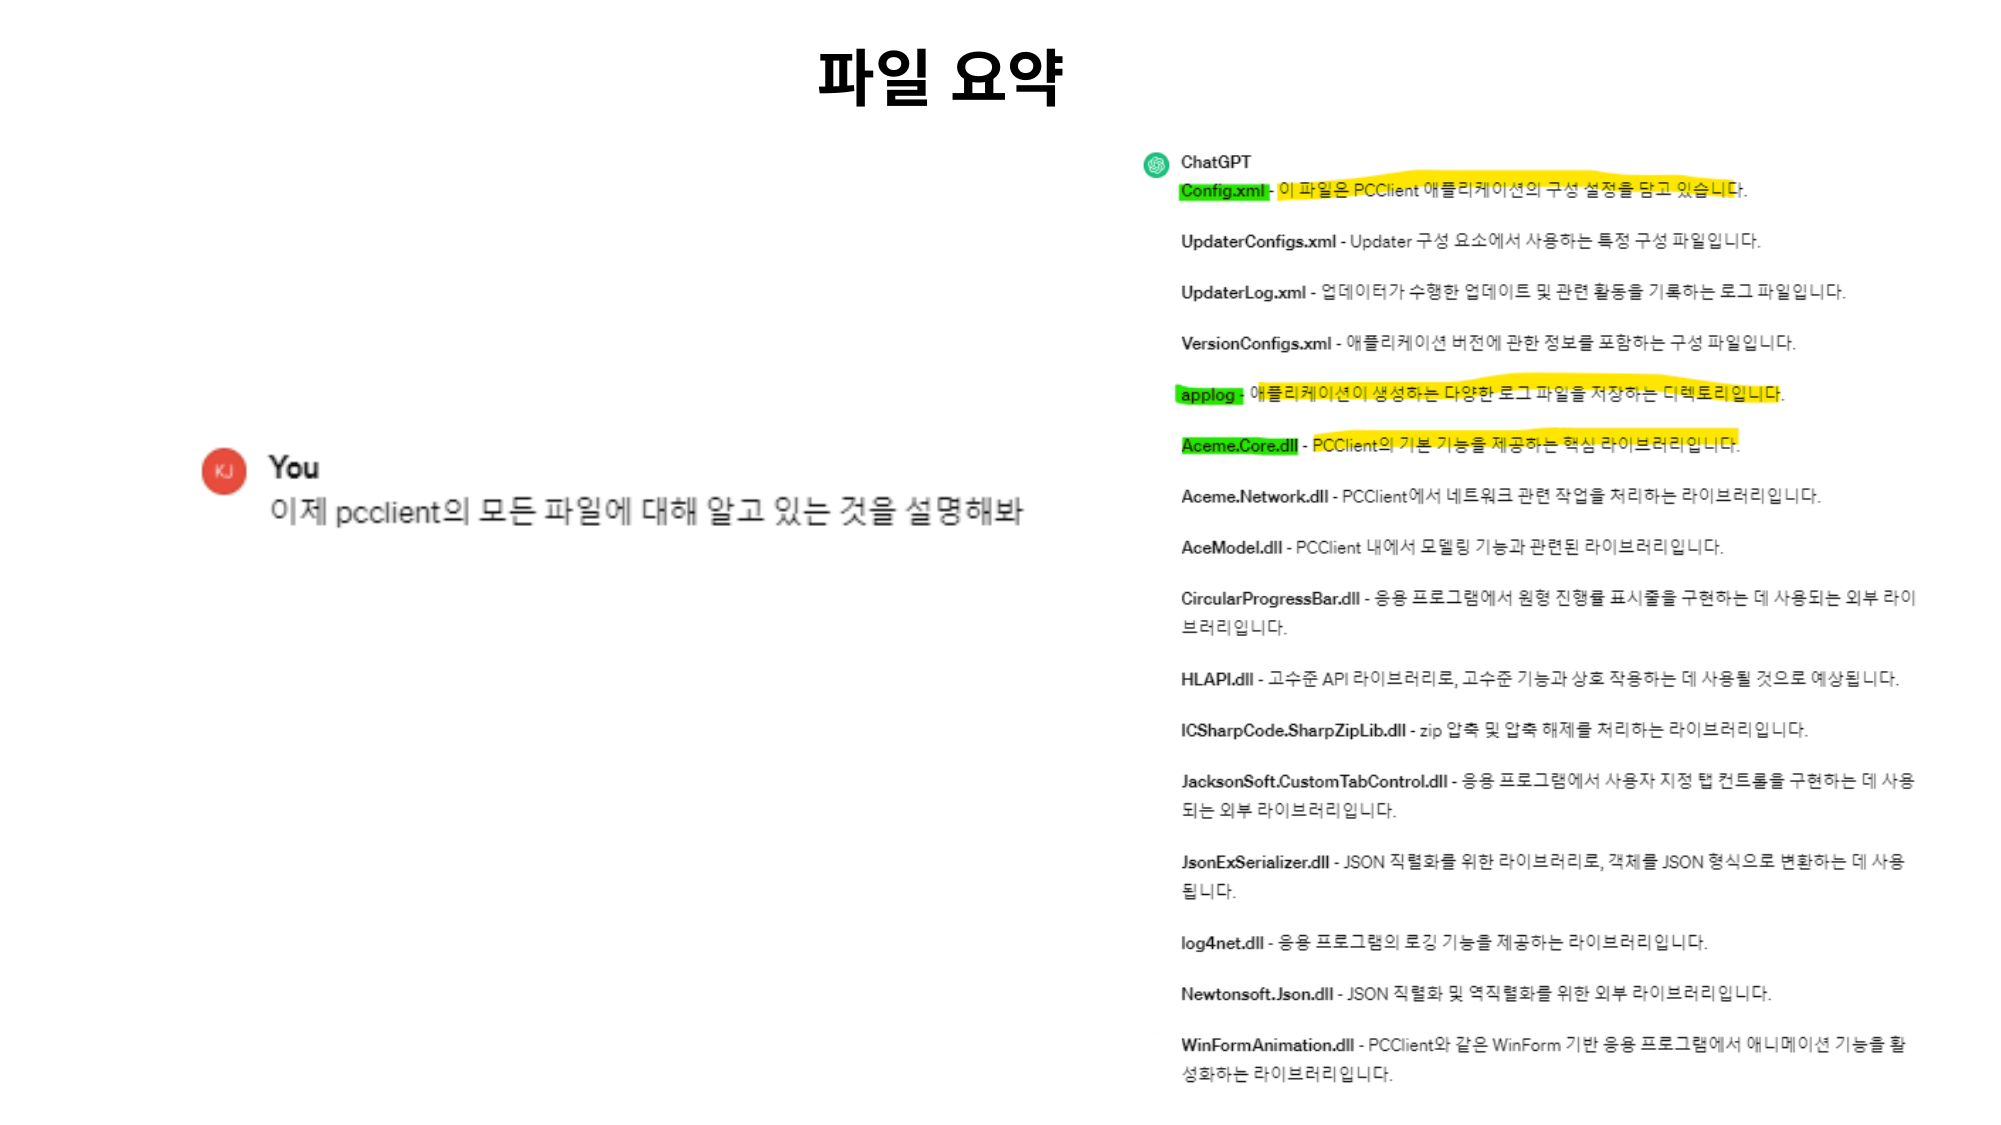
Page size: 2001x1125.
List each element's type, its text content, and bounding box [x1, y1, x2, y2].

text_box 파일 요약 [803, 31, 1355, 122]
picture [1134, 147, 1924, 1091]
picture [184, 437, 1049, 547]
